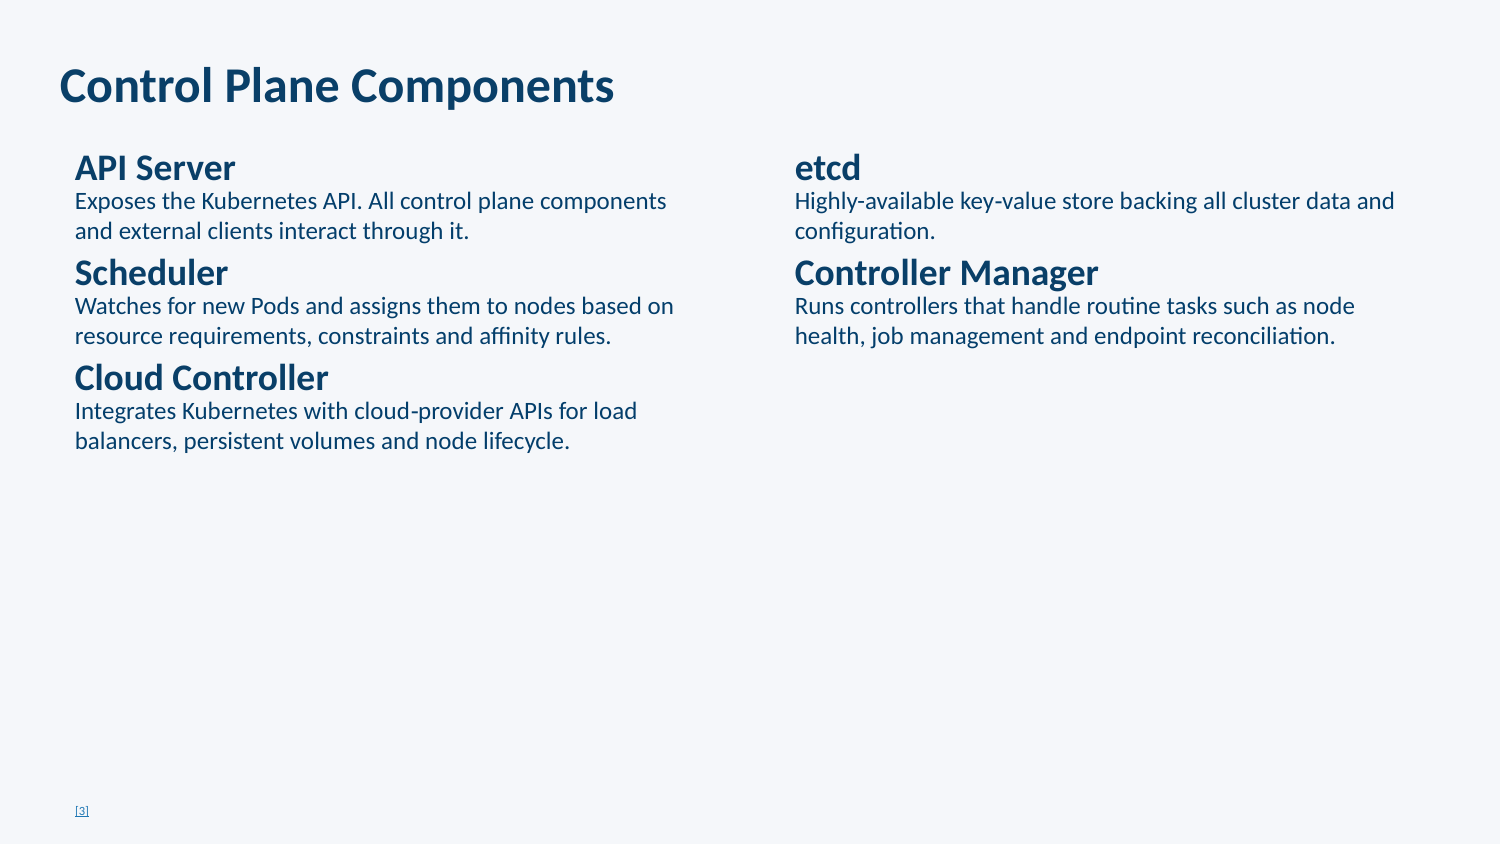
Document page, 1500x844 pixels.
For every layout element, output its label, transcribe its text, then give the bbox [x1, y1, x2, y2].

text_box Cloud Controller [59, 352, 720, 394]
text_box Highly-available key‑value store backing all cluster data and configuration. [779, 184, 1440, 245]
text_box Integrates Kubernetes with cloud‑provider APIs for load balancers, persistent volumes and node lifecycle. [59, 394, 720, 455]
text_box etcd [779, 142, 1440, 184]
text_box Control Plane Components [44, 37, 1455, 128]
text_box API Server [59, 142, 720, 184]
text_box Scheduler [59, 247, 720, 289]
text_box Controller Manager [779, 247, 1440, 289]
text_box Watches for new Pods and assigns them to nodes based on resource requirements, constraints and affinity rules. [59, 289, 720, 350]
text_box [3] [74, 798, 1425, 822]
text_box Exposes the Kubernetes API. All control plane components and external clients interact through it. [59, 184, 720, 245]
text_box Runs controllers that handle routine tasks such as node health, job management and endpoint reconciliation. [779, 289, 1440, 350]
